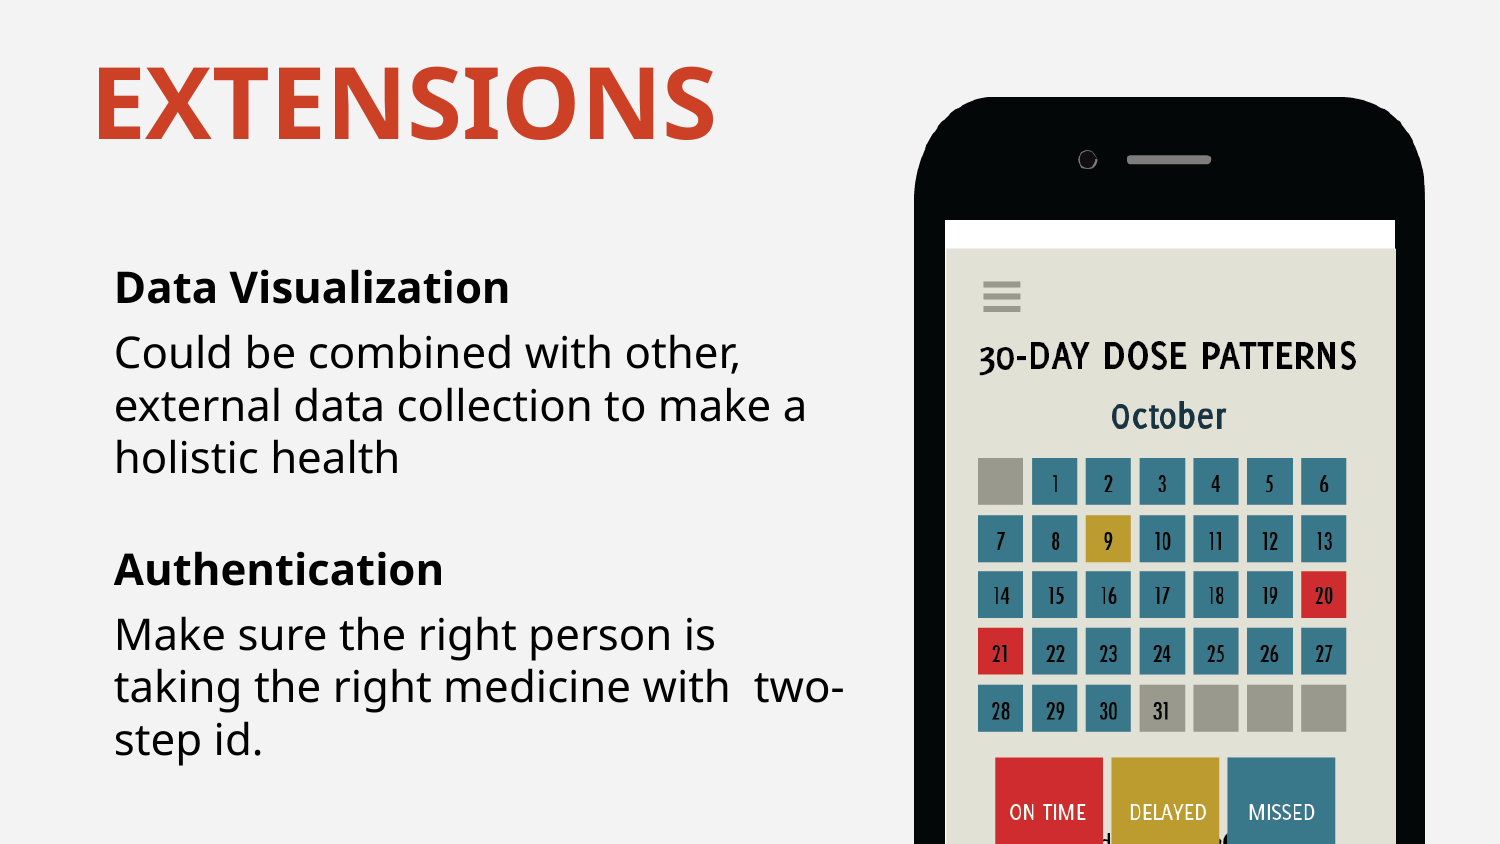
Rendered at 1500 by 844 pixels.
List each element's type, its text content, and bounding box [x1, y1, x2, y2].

text_box Authentication Make sure the right person is taking the right medicine with two-step id. [98, 562, 867, 809]
title EXTENSIONS [75, 33, 1425, 175]
picture [913, 96, 1426, 844]
text_box Data Visualization Could be combined with other, external data collection to make a holistic health [98, 244, 867, 562]
